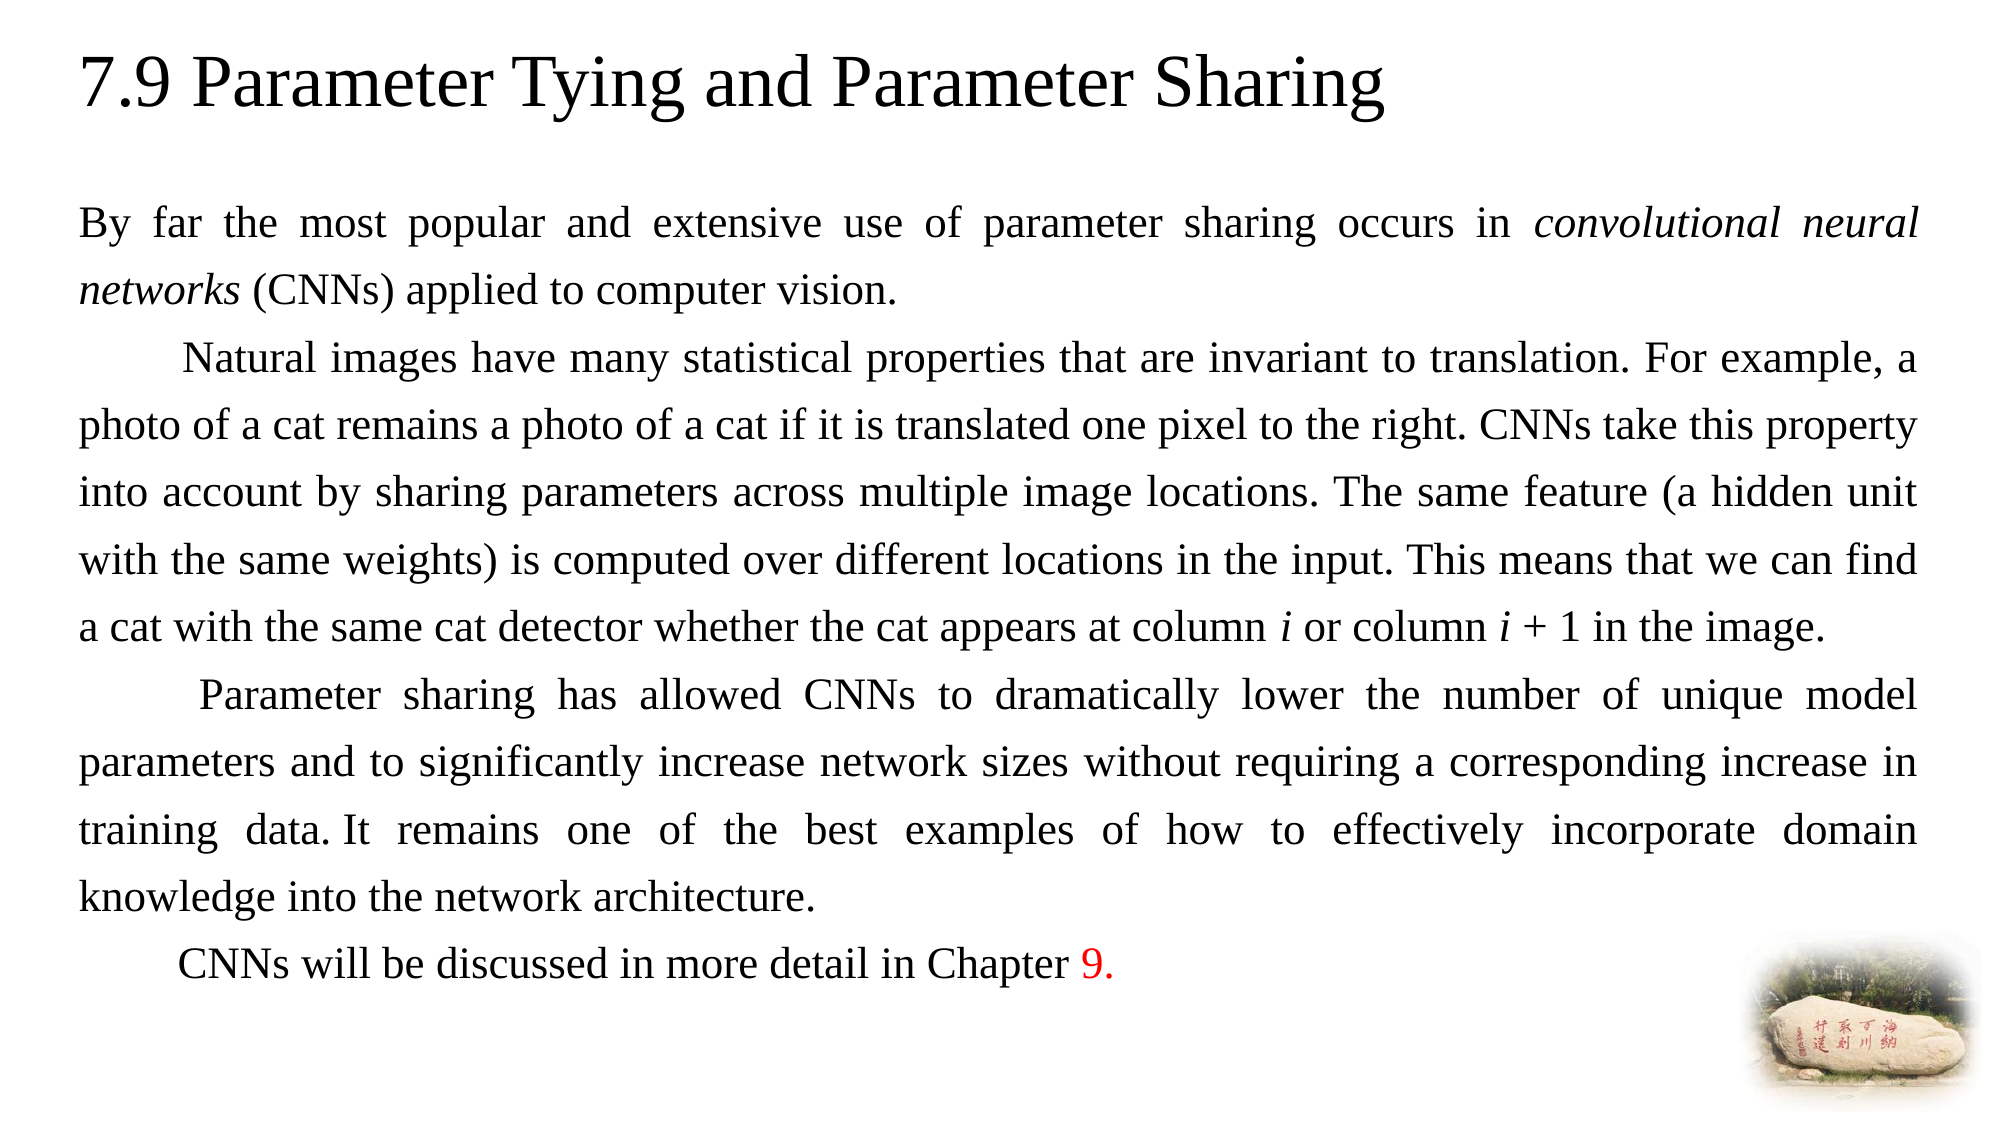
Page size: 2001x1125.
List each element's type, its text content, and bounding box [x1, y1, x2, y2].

list By far the most popular and extensive use of parameter sharing occurs in convolutional neural networks (CNNs) applied to computer vision. Natural images have many statistical properties that are invariant to translation. For example, a photo of a cat remains a photo of a cat if it is translated one pixel to the right. CNNs take this property into account by sharing parameters across multiple image locations. The same feature (a hidden unit with the same weights) is computed over different locations in the input. This means that we can find a cat with the same cat detector whether the cat appears at column i or column i + 1 in the image. Parameter sharing has allowed CNNs to dramatically lower the number of unique model parameters and to significantly increase network sizes without requiring a corresponding increase in training data. It remains one of the best examples of how to effectively incorporate domain knowledge into the network architecture. CNNs will be discussed in more detail in Chapter 9. [63, 171, 1936, 1014]
text_box 7.9 Parameter Tying and Parameter Sharing [63, 21, 1789, 142]
picture [1740, 927, 1985, 1112]
